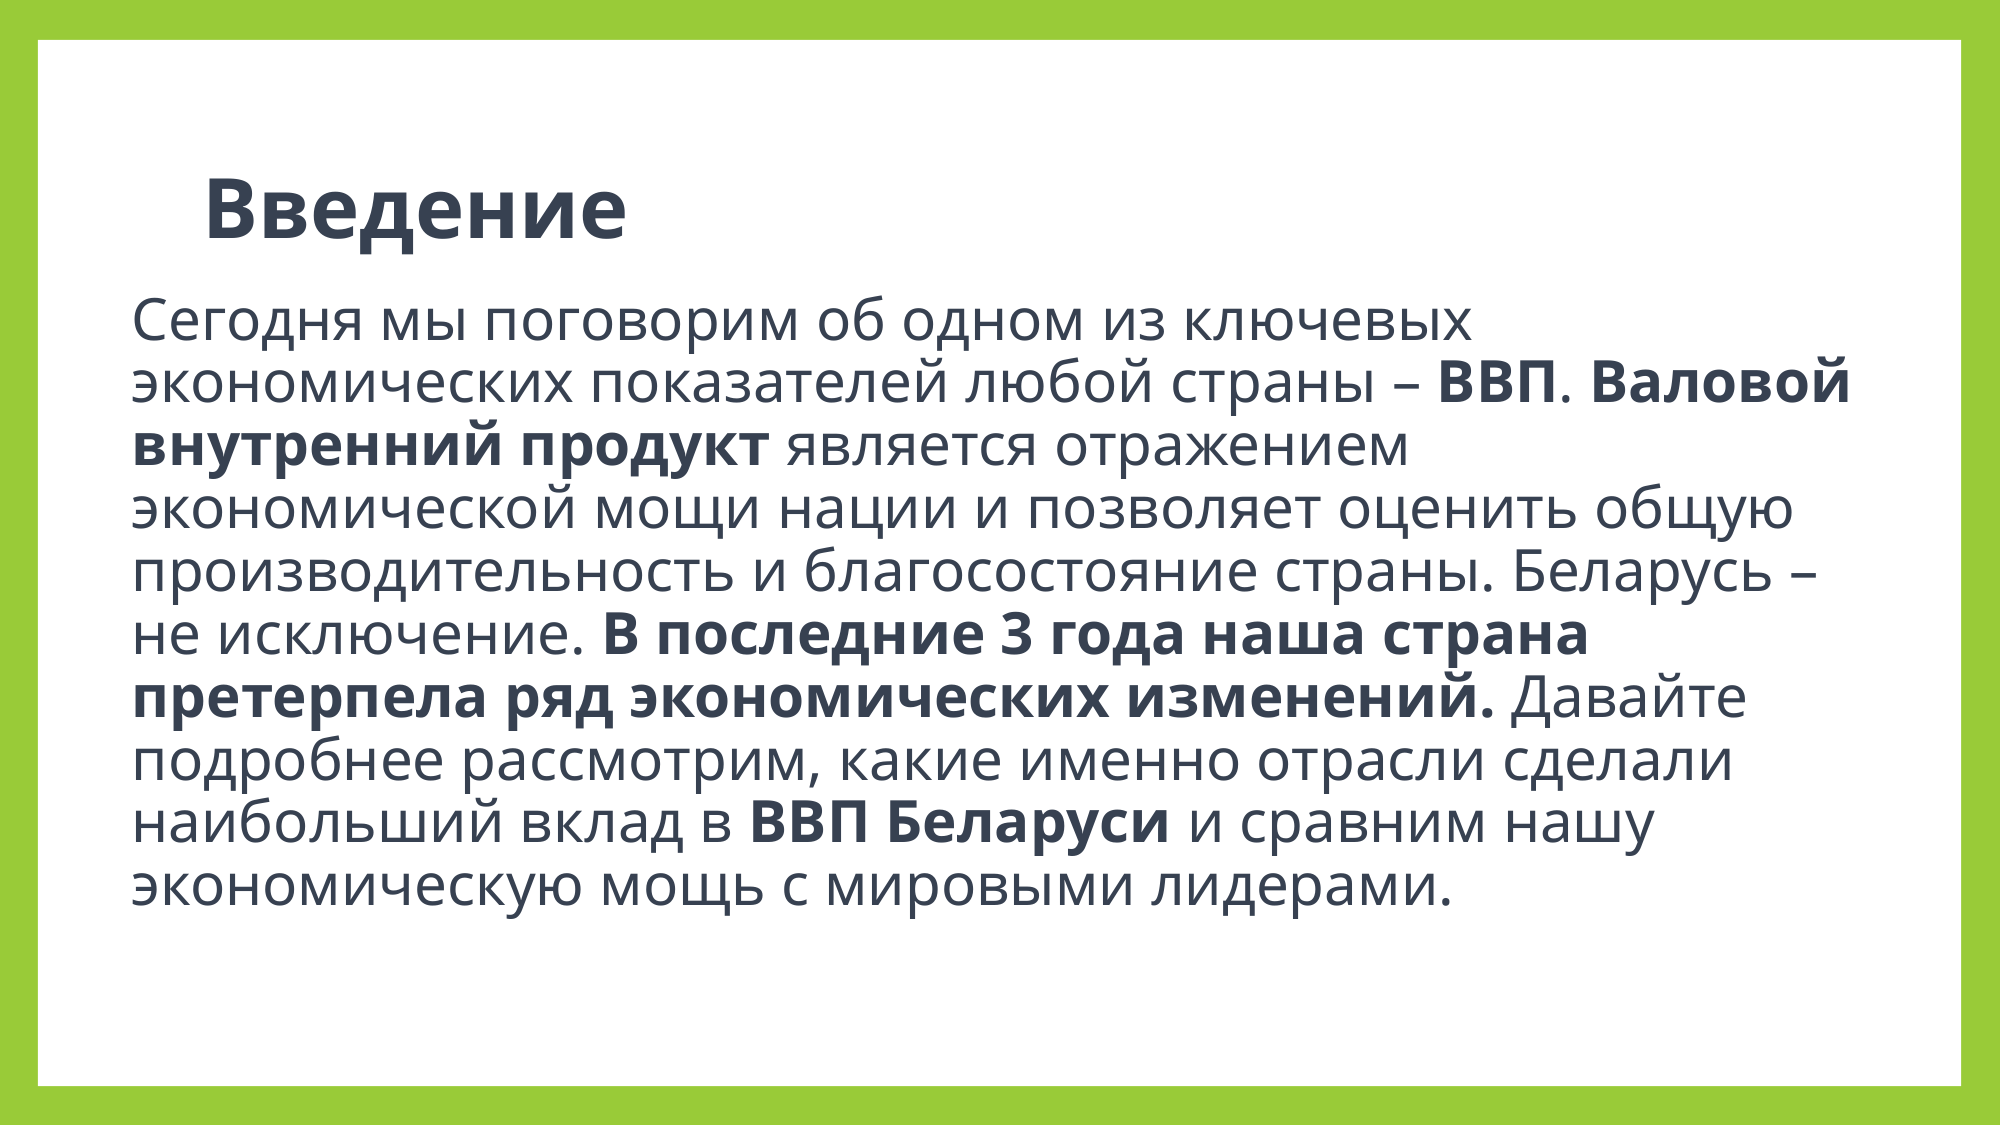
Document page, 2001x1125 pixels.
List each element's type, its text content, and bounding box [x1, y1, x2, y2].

title Введение [187, 99, 1808, 282]
list Сегодня мы поговорим об одном из ключевых экономических показателей любой страны – ВВП. Валовой внутренний продукт является отражением экономической мощи нации и позволяет оценить общую производительность и благосостояние страны. Беларусь – не исключение. В последние 3 года наша страна претерпела ряд экономических изменений. Давайте подробнее рассмотрим, какие именно отрасли сделали наибольший вклад в ВВП Беларуси и сравним нашу экономическую мощь с мировыми лидерами. [109, 282, 1883, 984]
